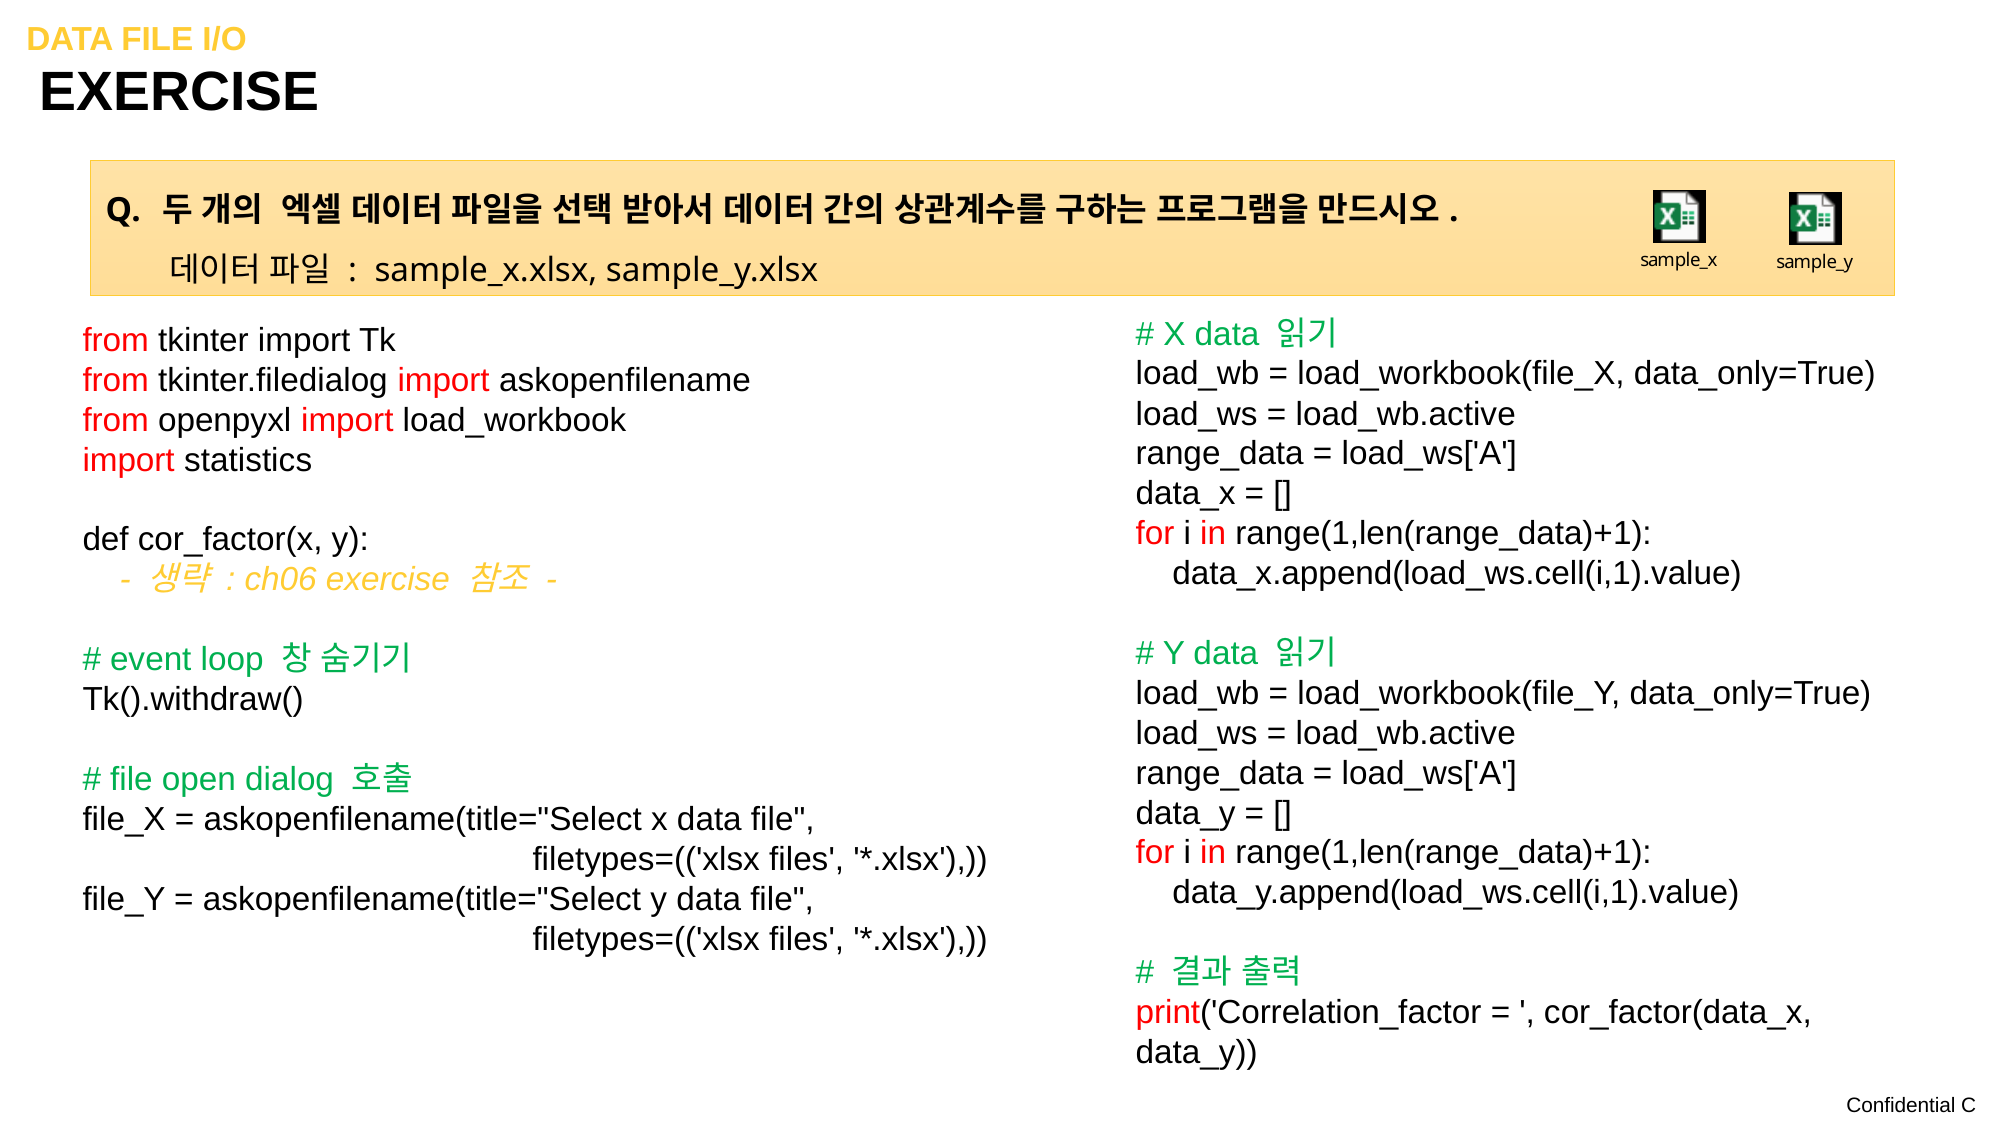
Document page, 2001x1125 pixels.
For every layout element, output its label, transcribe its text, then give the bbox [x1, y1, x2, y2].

title EXERCISE [39, 64, 1961, 122]
list Data File I/O [26, 21, 1948, 58]
text_box from tkinter import Tk from tkinter.filedialog import askopenfilename from openpyxl import load_workbook import statistics def cor_factor(x, y): - 생략 : ch06 exercise 참조 - # event loop 창 숨기기 Tk().withdraw() # file open dialog 호출 file_X = askopenfilename(title="Select x data file", filetypes=(('xlsx files', '*.xlsx'),)) file_Y = askopenfilename(title="Select y data file", filetypes=(('xlsx files', '*.xlsx'),)) [67, 310, 1048, 1004]
text_box # X data 읽기 load_wb = load_workbook(file_X, data_only=True) load_ws = load_wb.active range_data = load_ws['A'] data_x = [] for i in range(1,len(range_data)+1): data_x.append(load_ws.cell(i,1).value) # Y data 읽기 load_wb = load_workbook(file_Y, data_only=True) load_ws = load_wb.active range_data = load_ws['A'] data_y = [] for i in range(1,len(range_data)+1): data_y.append(load_ws.cell(i,1).value) # 결과 출력 print('Correlation_factor = ', cor_factor(data_x, data_y)) [1120, 304, 1959, 1078]
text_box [1739, 192, 1890, 320]
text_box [1603, 190, 1754, 318]
text_box 두 개의 엑셀 데이터 파일을 선택 받아서 데이터 간의 상관계수를 구하는 프로그램을 만드시오. 데이터 파일 : sample_x.xlsx, sample_y.xlsx [90, 160, 1895, 296]
